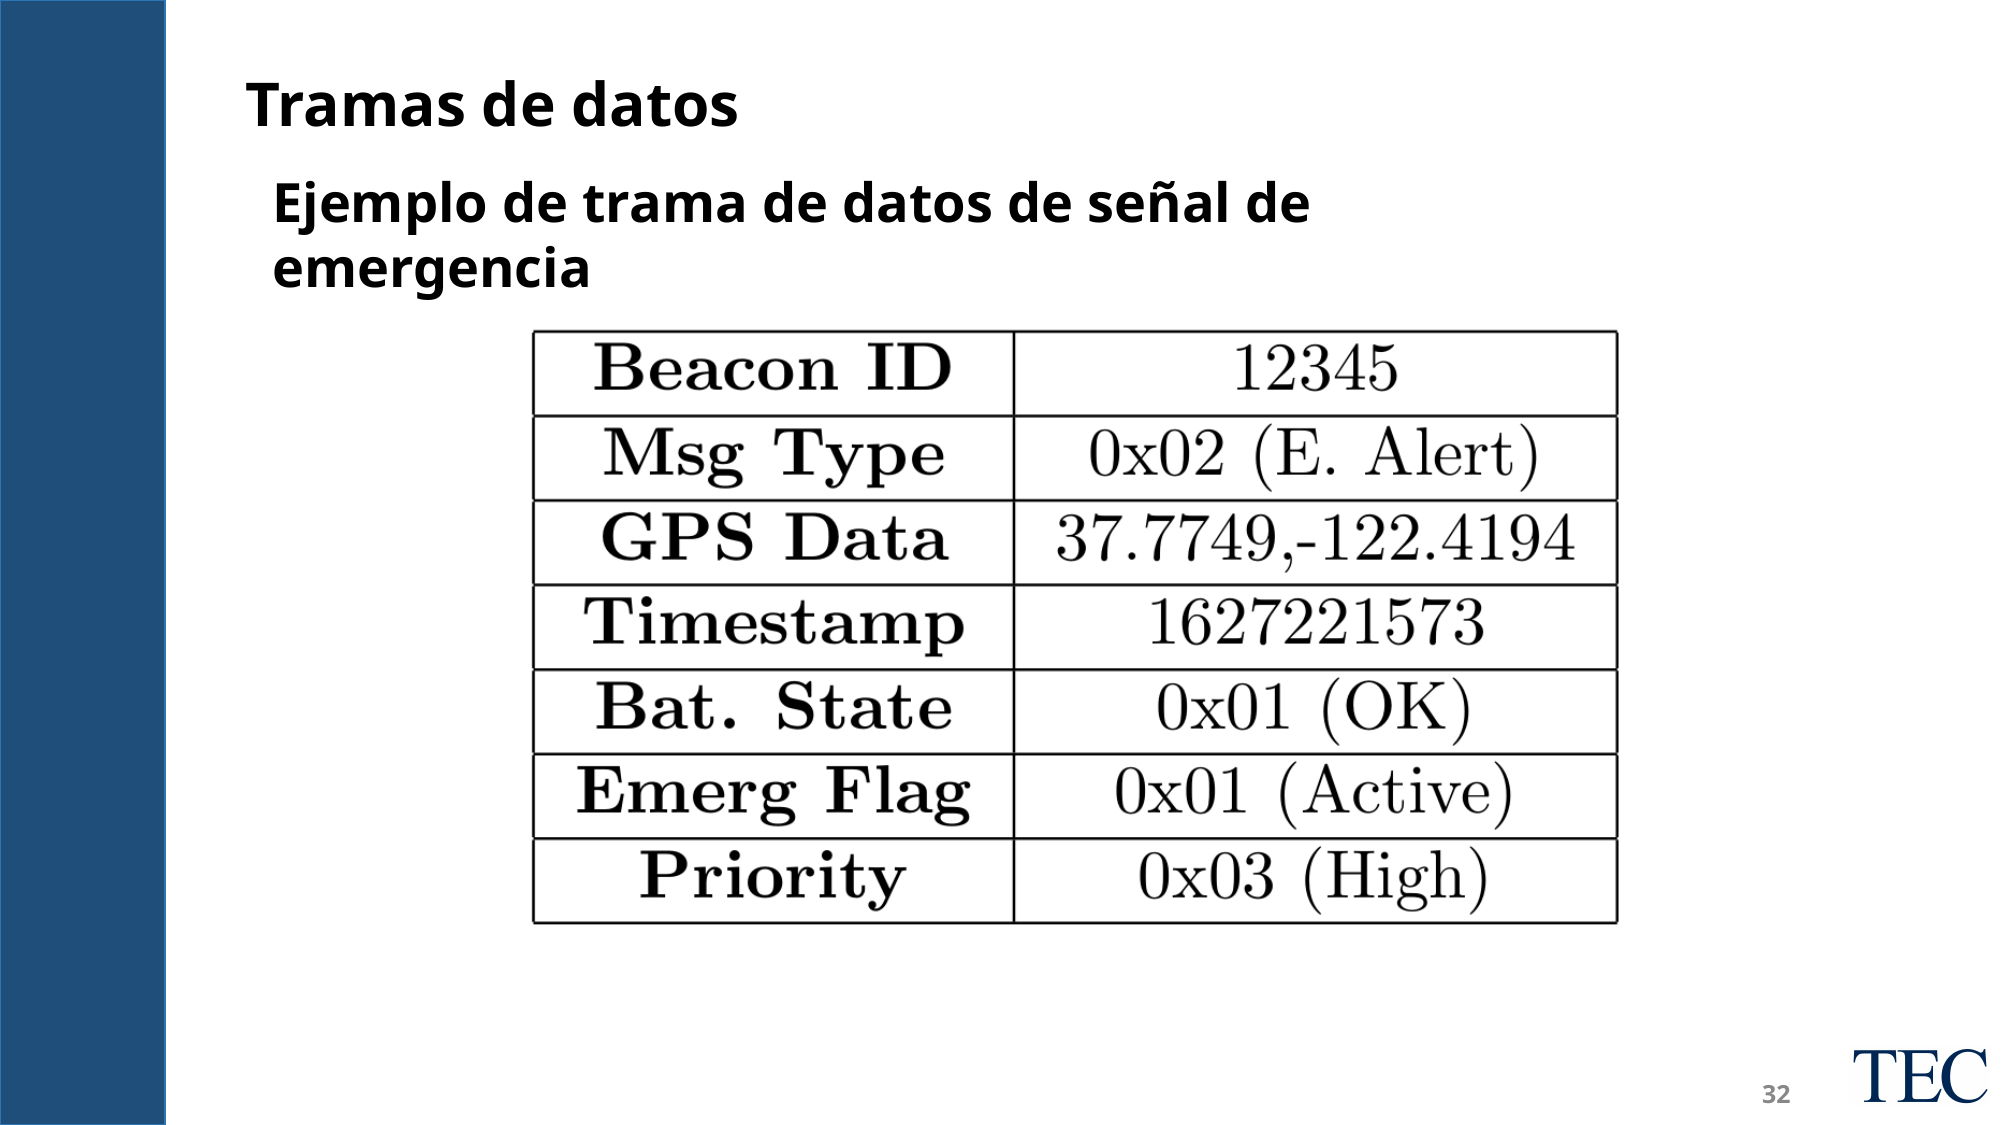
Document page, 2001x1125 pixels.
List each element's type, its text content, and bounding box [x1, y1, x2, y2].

text_box Ejemplo de trama de datos de señal de emergencia [257, 153, 1397, 310]
slide_number ‹#› [1502, 1065, 1806, 1125]
text_box Tramas de datos [230, 50, 1146, 154]
picture [1849, 1045, 1990, 1106]
picture [518, 309, 1625, 933]
